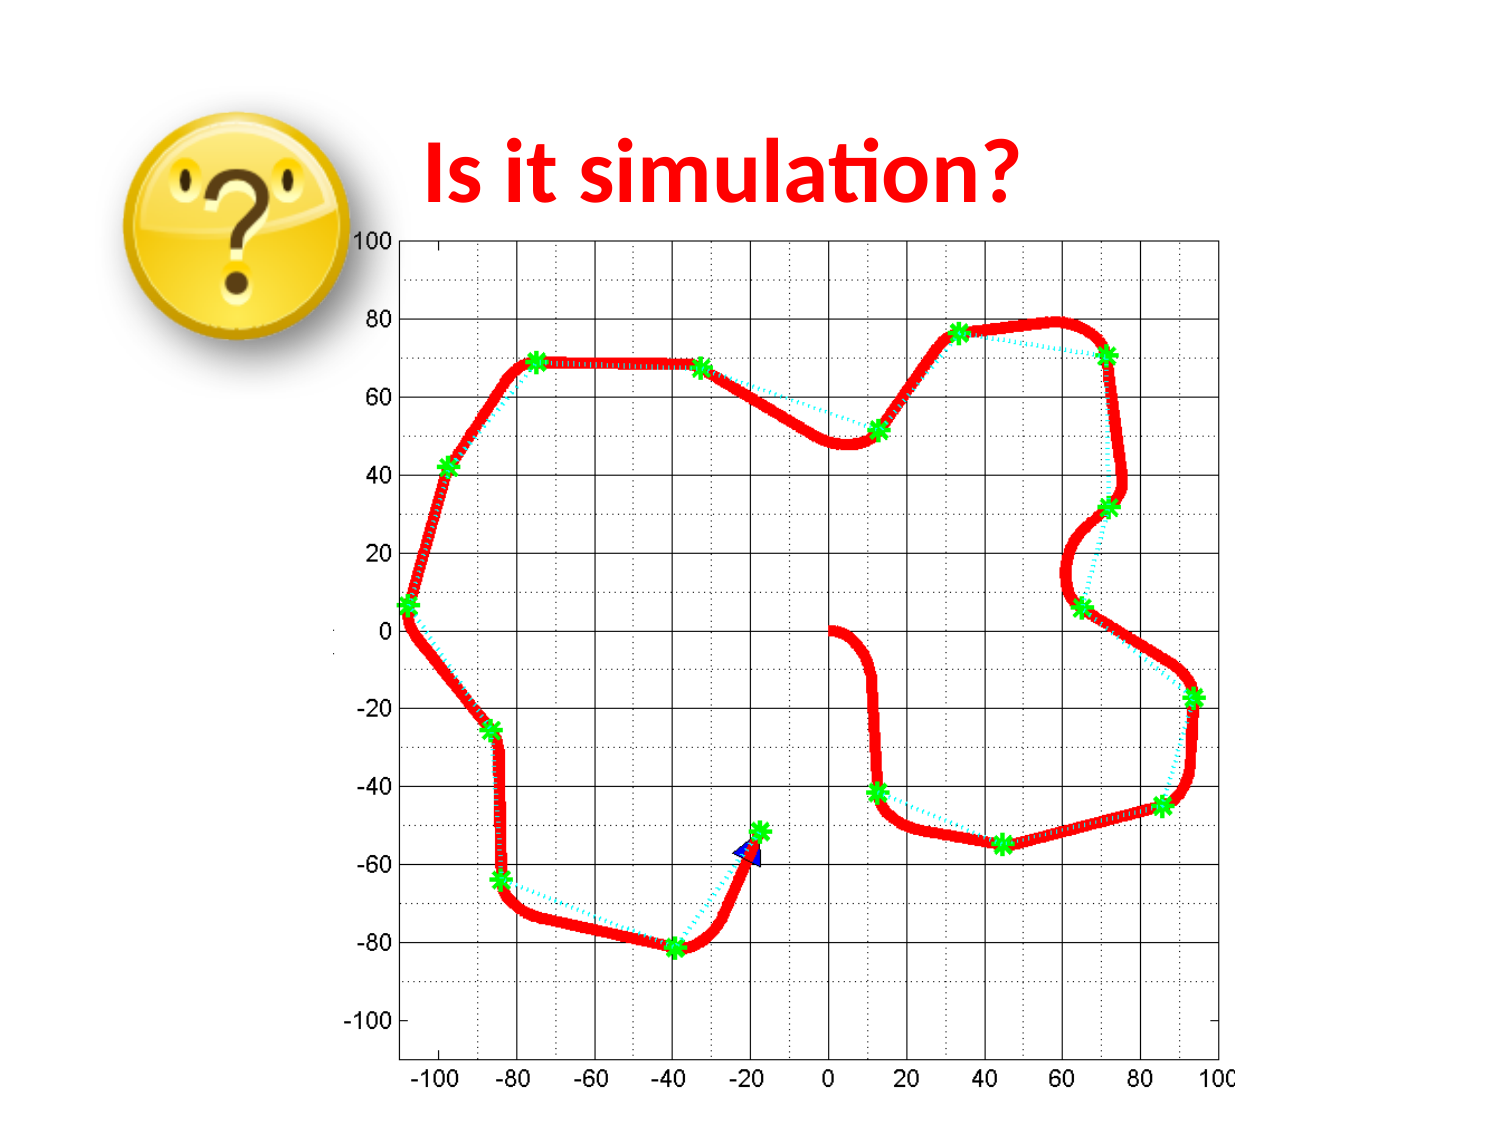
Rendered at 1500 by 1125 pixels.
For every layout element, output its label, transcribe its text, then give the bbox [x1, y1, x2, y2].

text_box Is it simulation? [407, 103, 1427, 229]
picture [111, 101, 1235, 1097]
